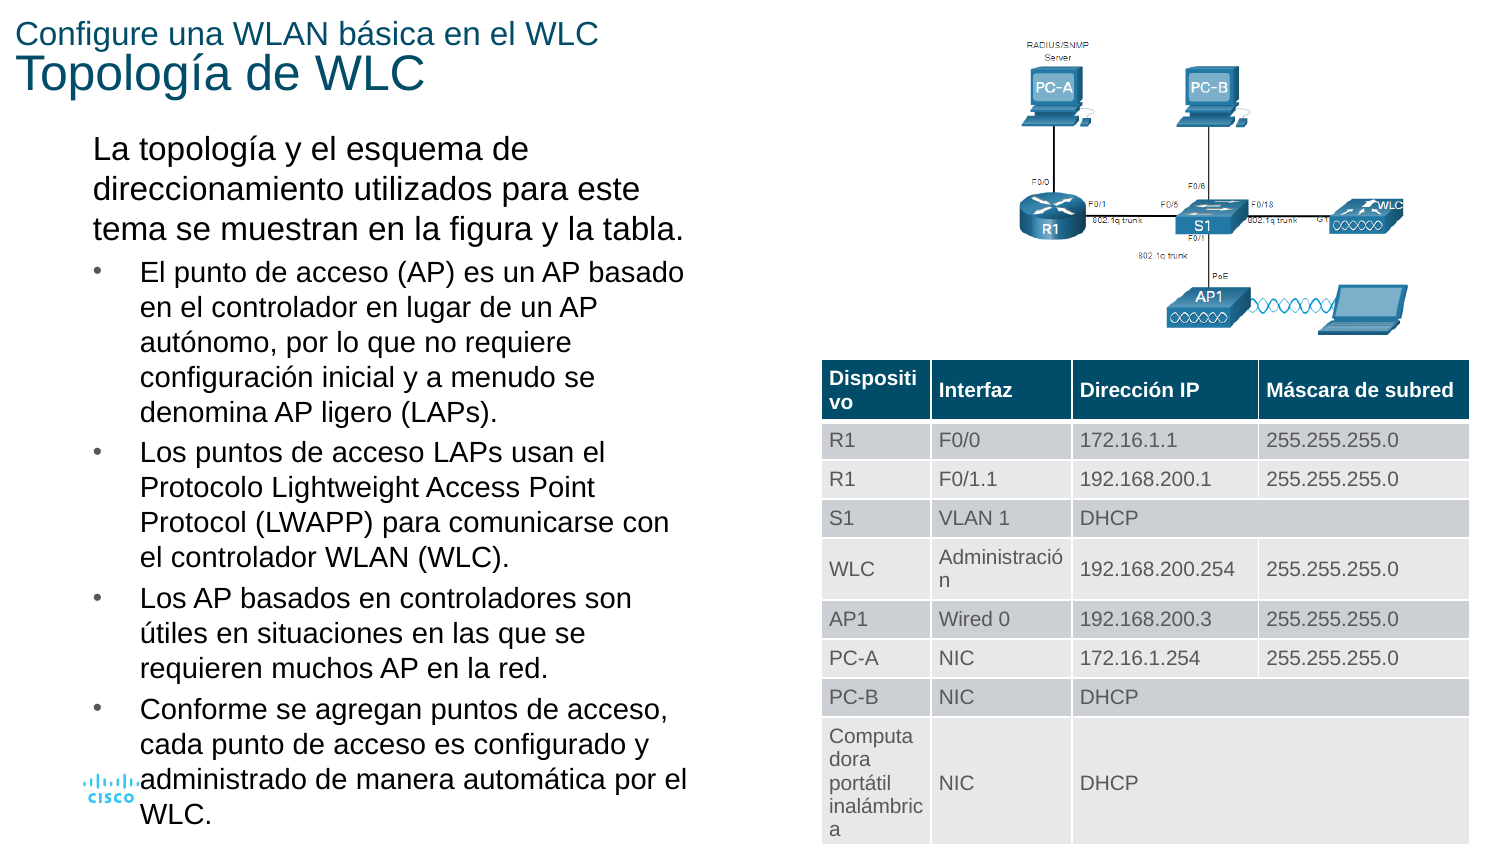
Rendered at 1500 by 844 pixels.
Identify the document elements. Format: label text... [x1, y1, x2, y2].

table_cell PC-B [822, 679, 930, 716]
table_cell F0/1.1 [932, 461, 1071, 498]
table_header Dirección IP [1073, 360, 1258, 419]
table_cell 255.255.255.0 [1259, 640, 1469, 677]
table_cell NIC [932, 718, 1071, 844]
table_cell AP1 [822, 601, 930, 638]
table_cell 192.168.200.1 [1073, 461, 1258, 498]
table_cell DHCP [1073, 718, 1469, 844]
table_header Interfaz [932, 360, 1071, 419]
table_cell 255.255.255.0 [1259, 424, 1469, 459]
table_cell 255.255.255.0 [1259, 539, 1469, 599]
table_cell S1 [822, 500, 930, 537]
table_cell VLAN 1 [932, 500, 1071, 537]
list La topología y el esquema de direccionamiento utilizados para este tema se muestran en la figura y la tabla. El punto de acceso (AP) es un AP basado en el controlador en lugar de un AP autónomo, por lo que no requiere configuración inicial y a menudo se denomina AP ligero (LAPs). Los puntos de acceso LAPs usan el Protocolo Lightweight Access Point Protocol (LWAPP) para comunicarse con el controlador WLAN (WLC). Los AP basados en controladores son útiles en situaciones en las que se requieren muchos AP en la red. Conforme se agregan puntos de acceso, cada punto de acceso es configurado y administrado de manera automática por el WLC. [77, 120, 717, 672]
table_cell 255.255.255.0 [1259, 601, 1469, 638]
table_cell F0/0 [932, 424, 1071, 459]
table_cell 192.168.200.254 [1073, 539, 1258, 599]
picture [1001, 35, 1422, 342]
table_cell R1 [822, 461, 930, 498]
table_cell Administración [932, 539, 1071, 599]
table_cell 192.168.200.3 [1073, 601, 1258, 638]
table_cell PC-A [822, 640, 930, 677]
table_cell DHCP [1073, 679, 1469, 716]
table_cell 255.255.255.0 [1259, 461, 1469, 498]
table_cell 172.16.1.1 [1073, 424, 1258, 459]
table_cell R1 [822, 424, 930, 459]
table_header Dispositivo [822, 360, 930, 419]
title Configure una WLAN básica en el WLC Topología de WLC [0, 0, 1369, 121]
table_cell Computadora portátil inalámbrica [822, 718, 930, 844]
table_cell 172.16.1.254 [1073, 640, 1258, 677]
table_cell NIC [932, 679, 1071, 716]
table_cell DHCP [1073, 500, 1469, 537]
table_cell WLC [822, 539, 930, 599]
table_cell Wired 0 [932, 601, 1071, 638]
table_header Máscara de subred [1259, 360, 1469, 419]
table_cell NIC [932, 640, 1071, 677]
